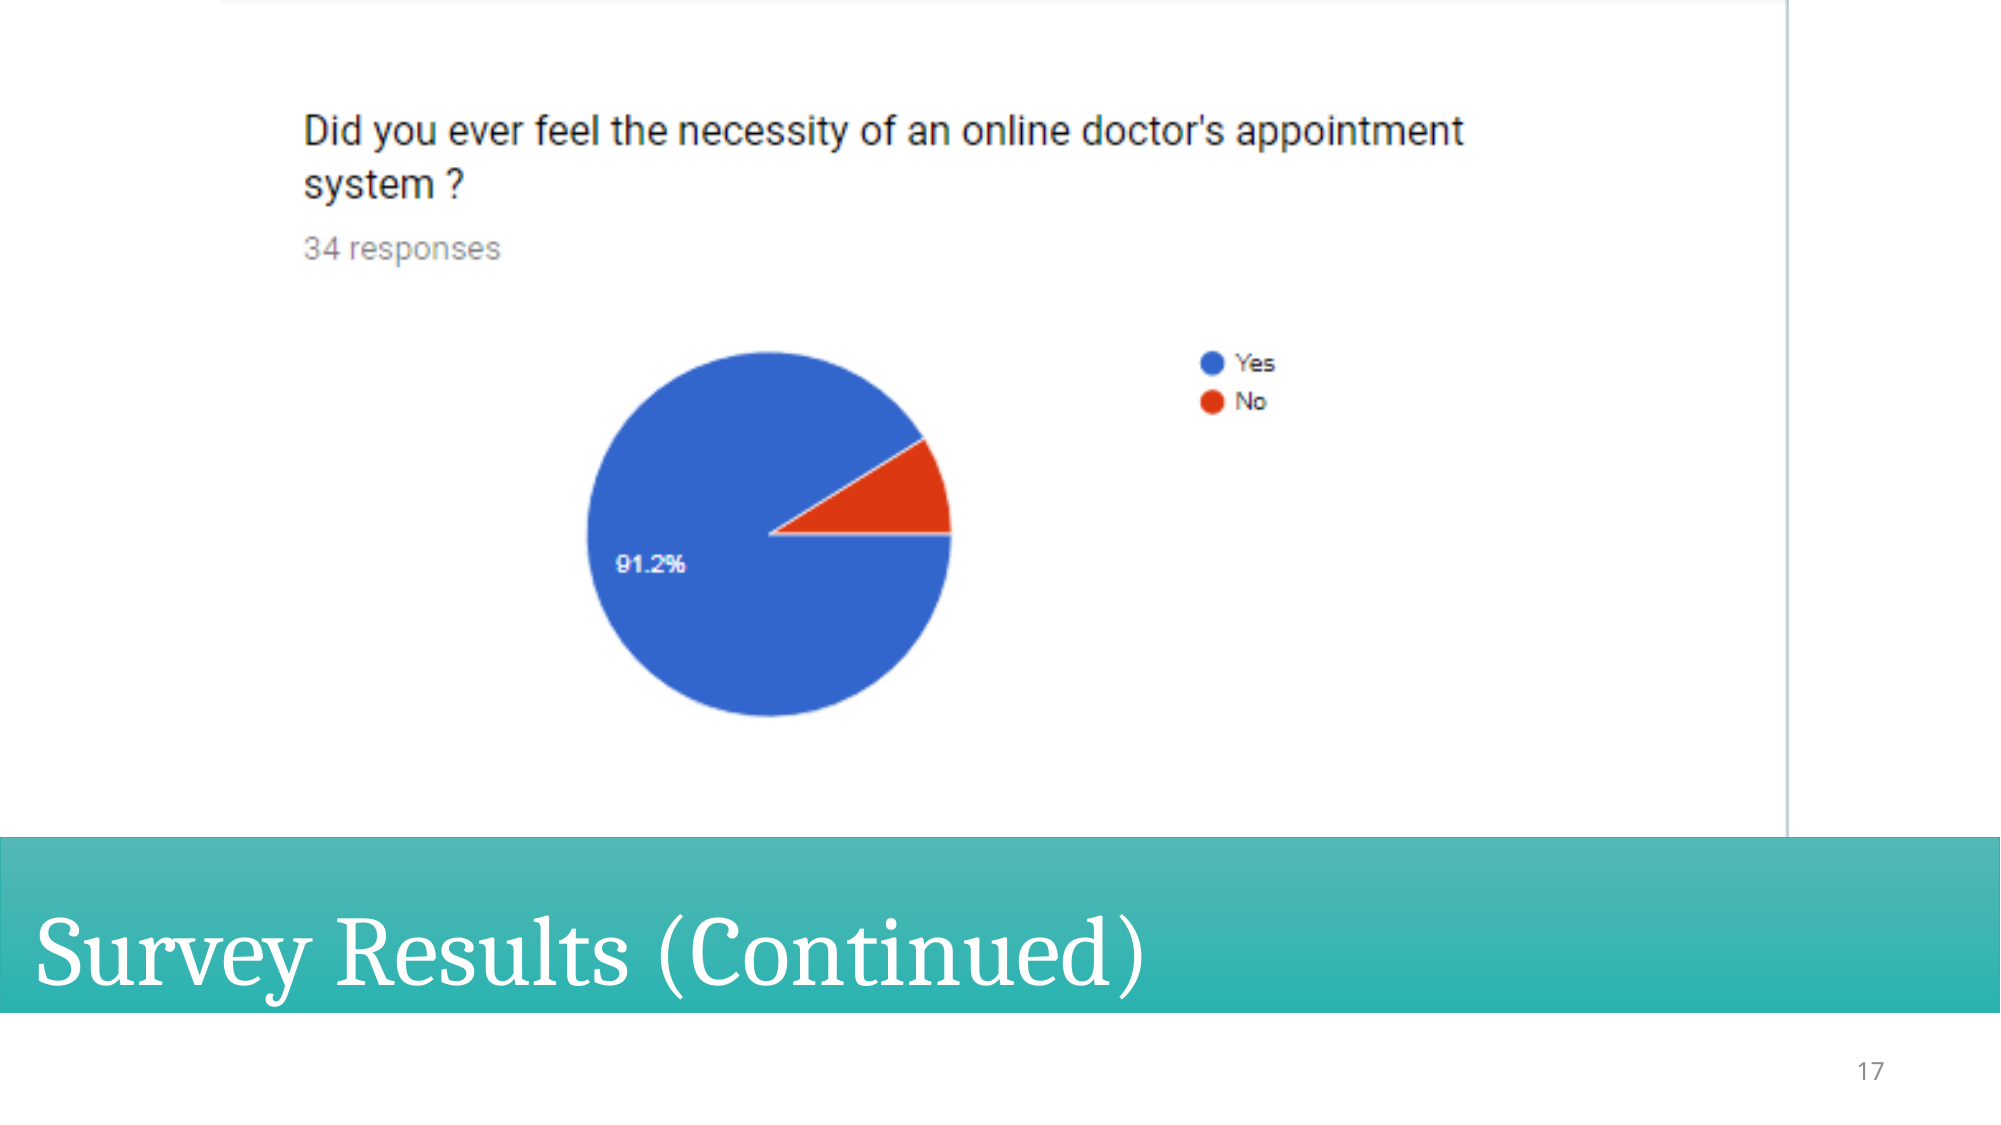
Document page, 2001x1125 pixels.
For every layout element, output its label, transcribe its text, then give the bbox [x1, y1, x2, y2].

slide_number 17 [1433, 1042, 1900, 1103]
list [220, 0, 1789, 927]
text_box Survey Results (Continued) [0, 837, 2000, 1013]
